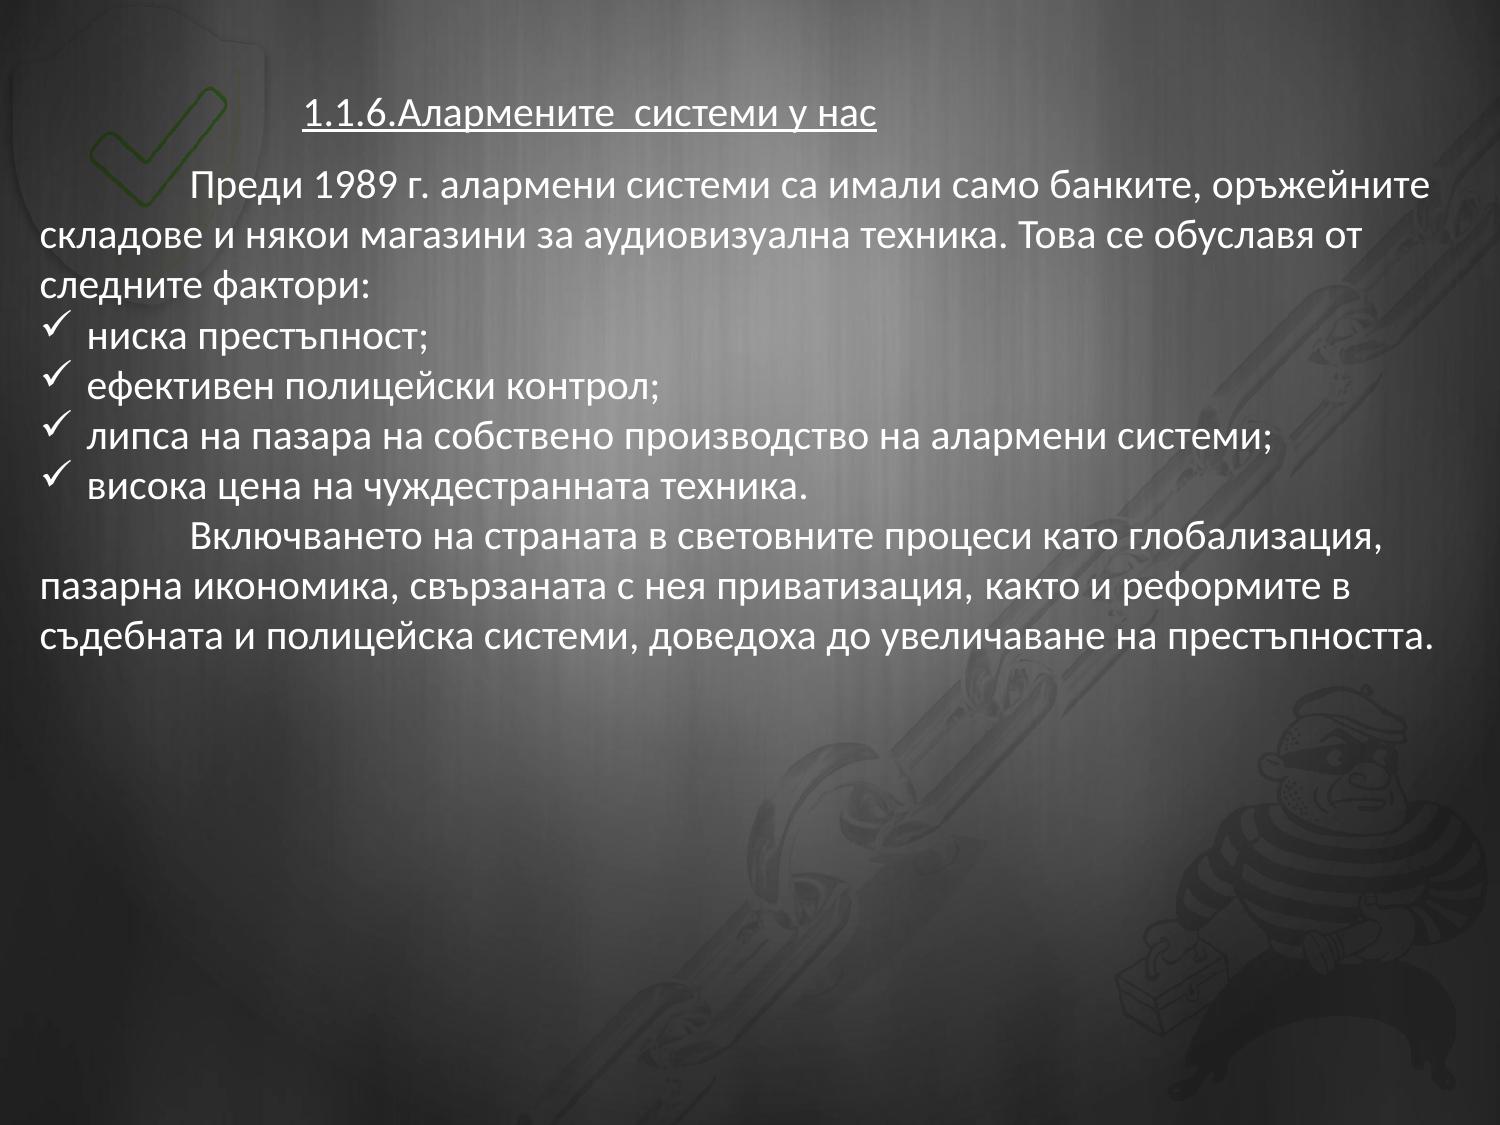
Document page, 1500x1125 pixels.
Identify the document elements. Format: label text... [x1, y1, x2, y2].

text_box Преди 1989 г. алармени системи са имали само банките, оръжейните складове и някои магазини за аудиовизуална техника. Това се обуславя от следните фактори: ниска престъпност; ефективен полицейски контрол; липса на пазара на собствено производство на алармени системи; висока цена на чуждестранната техника. Включването на страната в световните процеси като глобализация, пазарна икономика, свързаната с нея приватизация, както и реформите в съдебната и полицейска системи, доведоха до увеличаване на престъпността. [24, 149, 1463, 665]
picture [0, 0, 1500, 1125]
text_box 1.1.6.Алармените системи у нас [137, 76, 913, 142]
